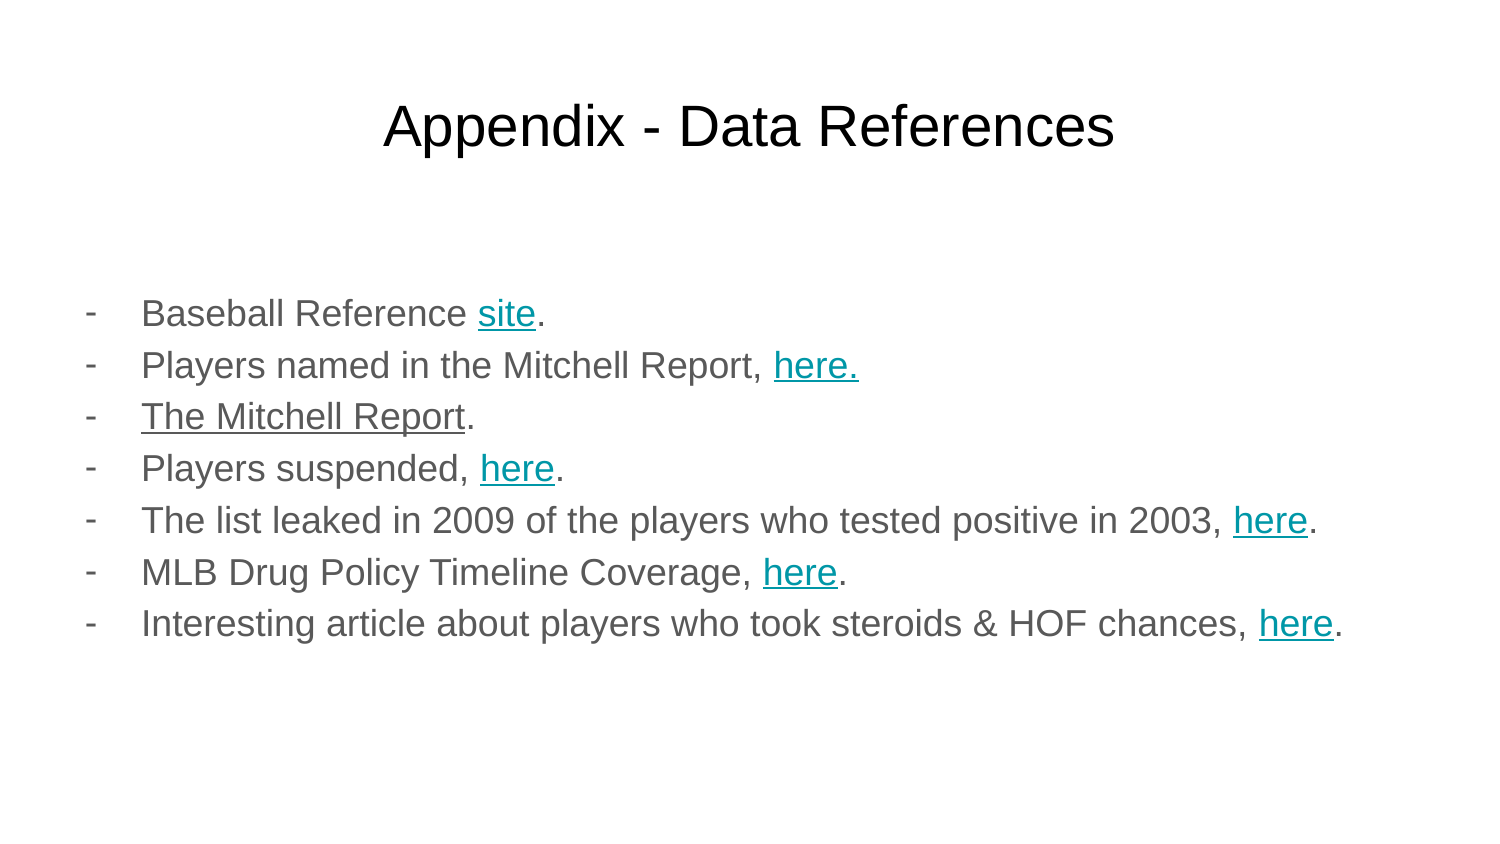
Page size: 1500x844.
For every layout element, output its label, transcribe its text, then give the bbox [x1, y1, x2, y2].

list Baseball Reference site. Players named in the Mitchell Report, here. The Mitchell Report. Players suspended, here. The list leaked in 2009 of the players who tested positive in 2003, here. MLB Drug Policy Timeline Coverage, here. Interesting article about players who took steroids & HOF chances, here. [51, 189, 1449, 750]
title Appendix - Data References [51, 72, 1449, 167]
